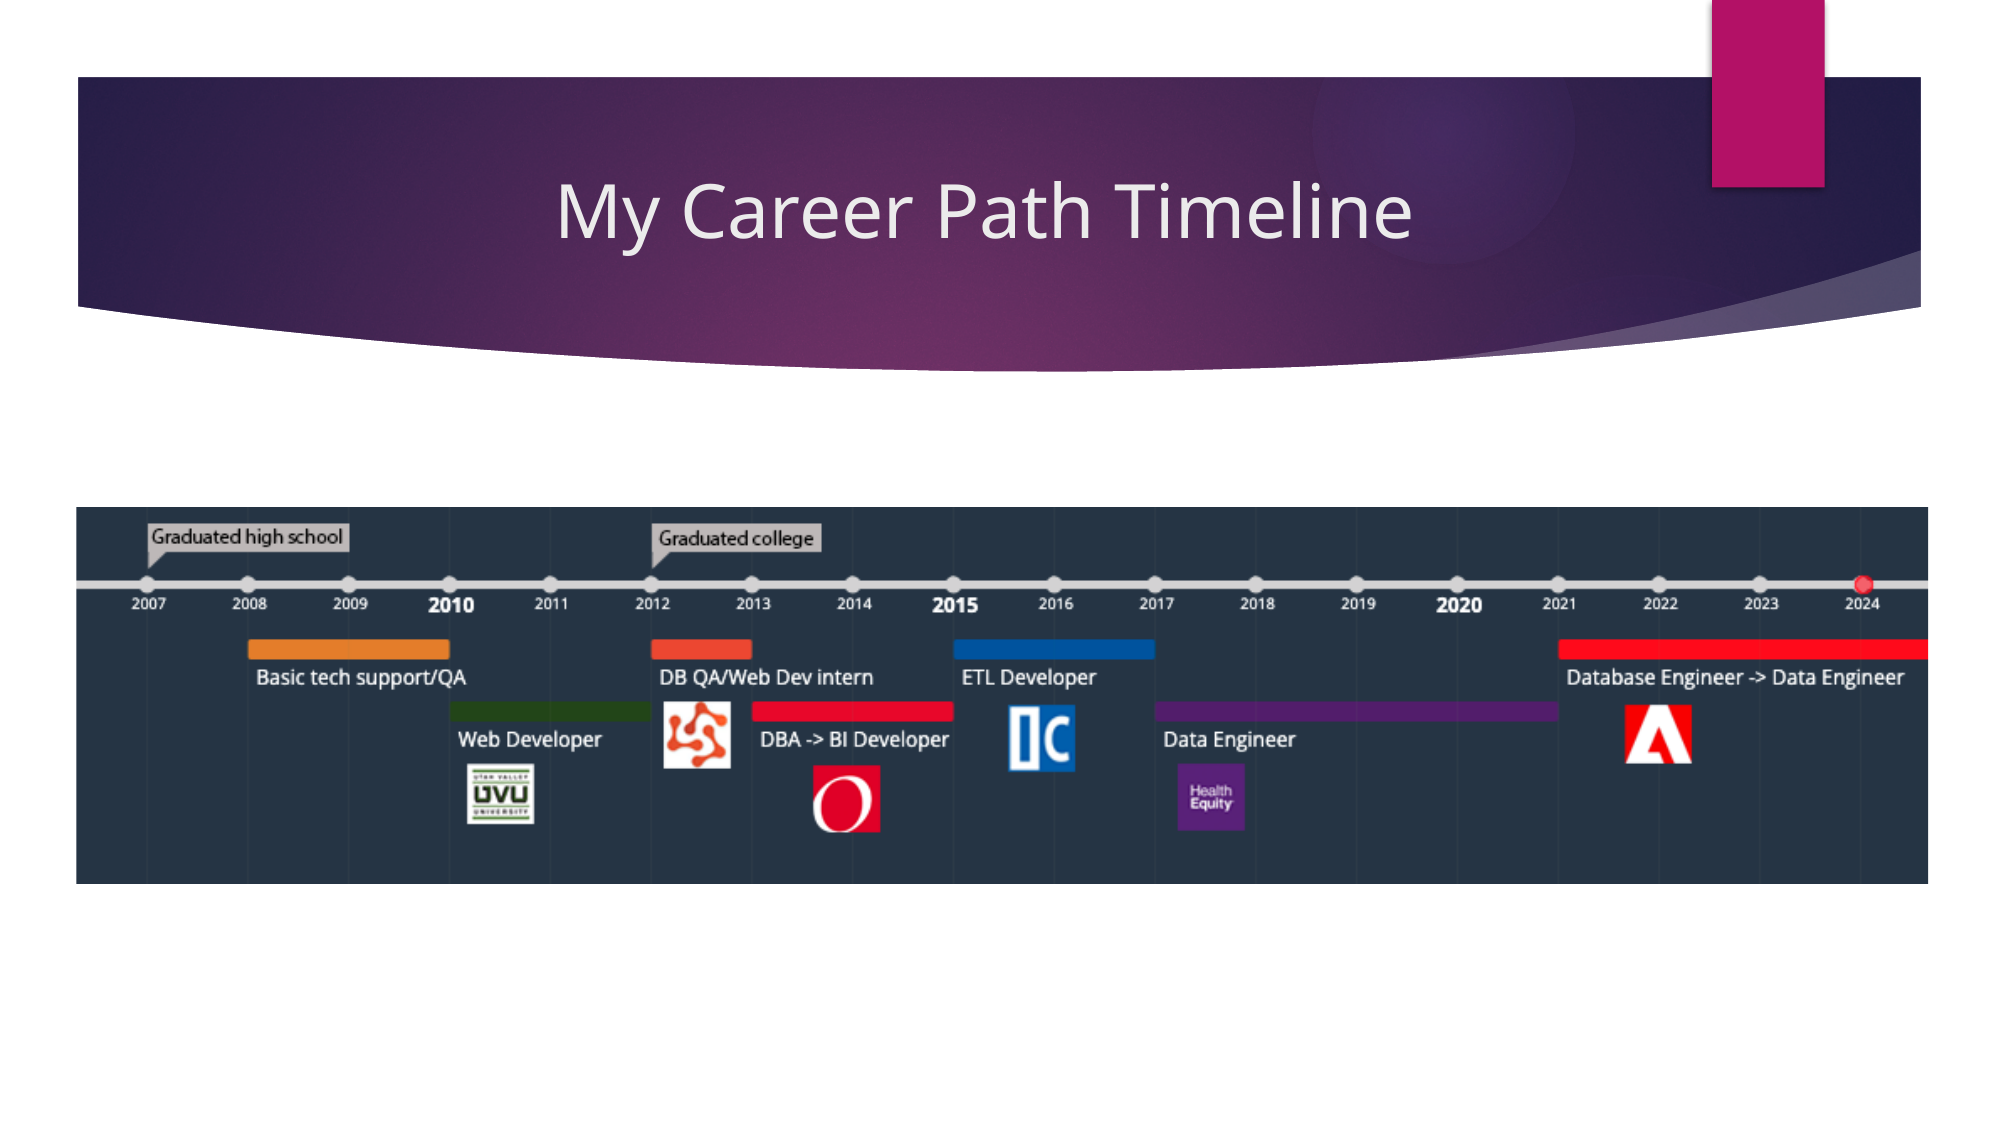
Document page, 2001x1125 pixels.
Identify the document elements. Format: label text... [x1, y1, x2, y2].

picture [76, 506, 1929, 884]
title My Career Path Timeline [539, 150, 1461, 267]
